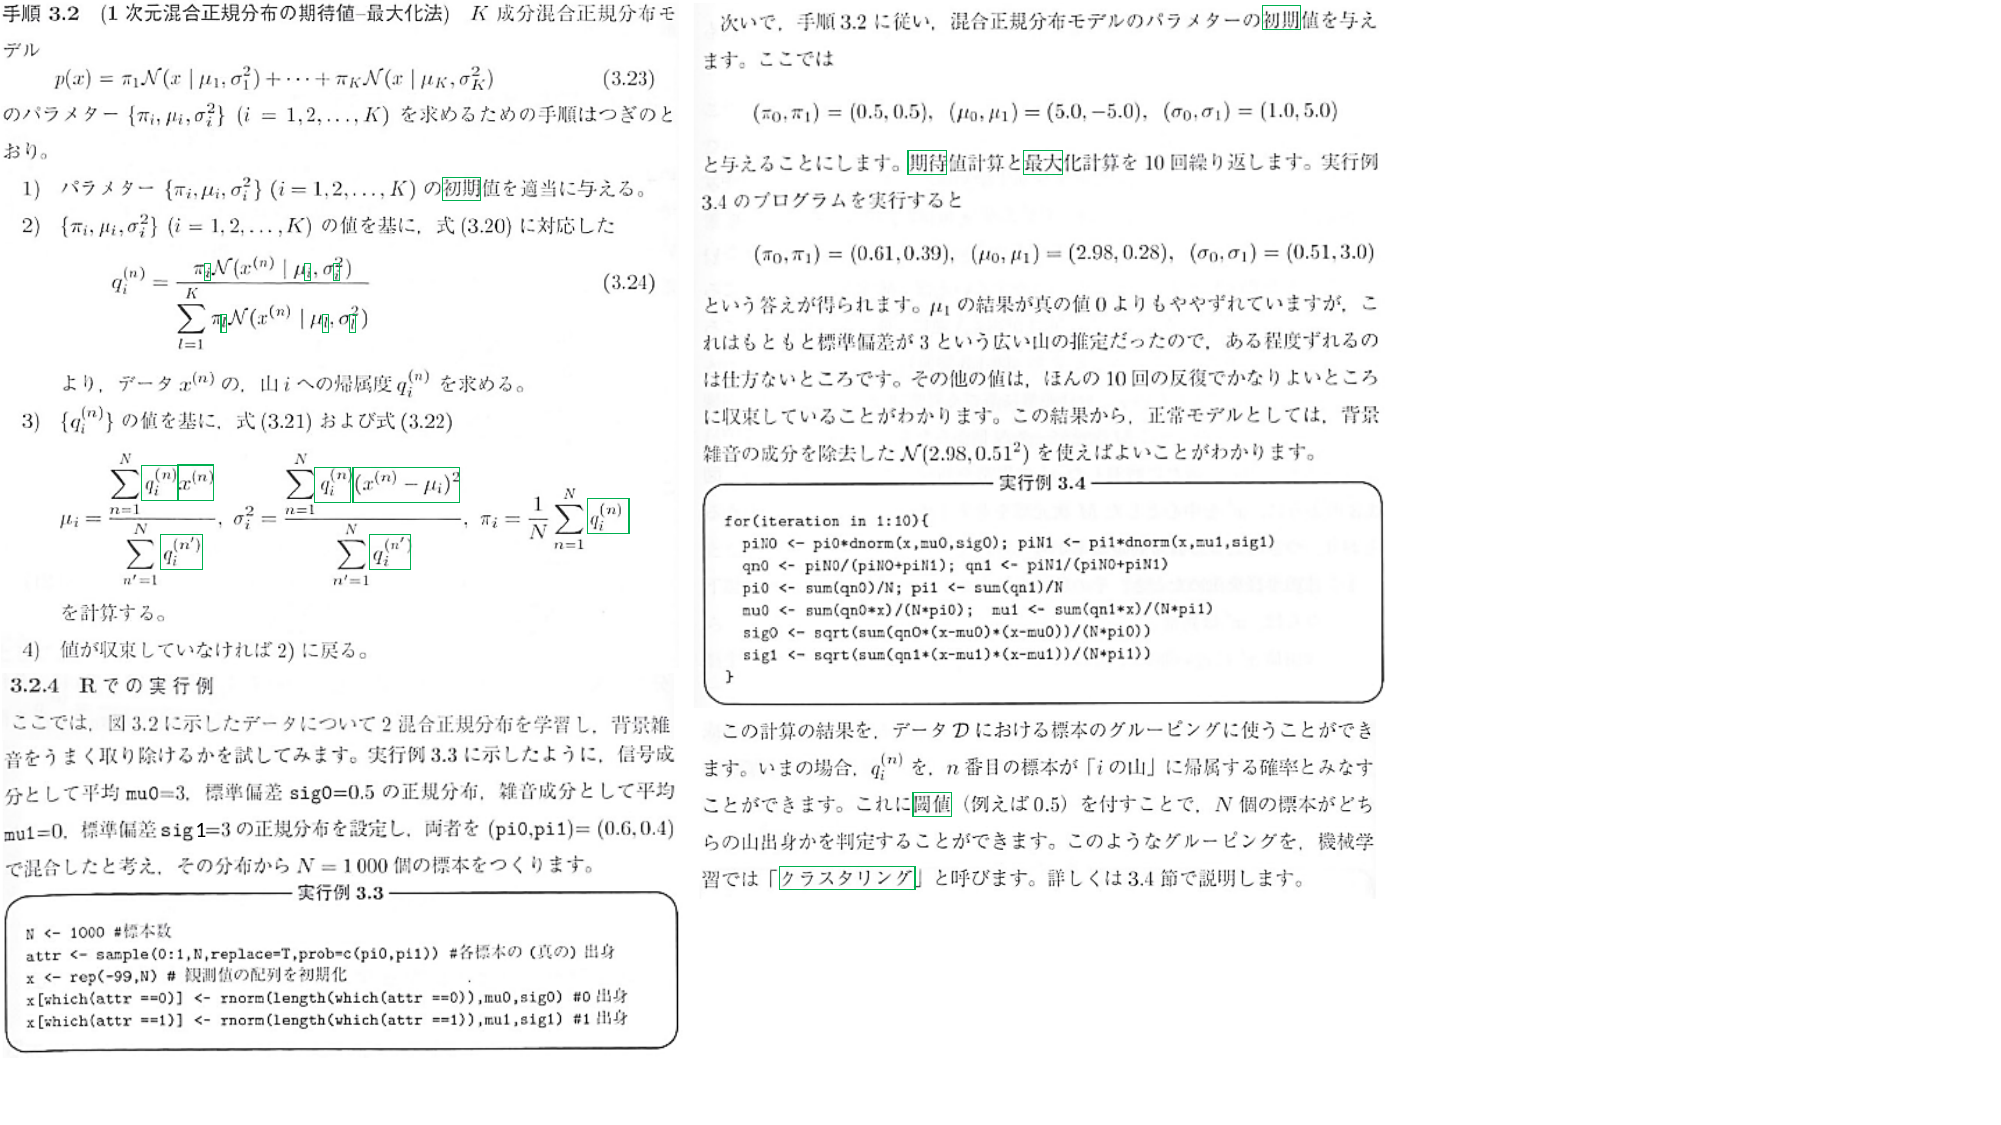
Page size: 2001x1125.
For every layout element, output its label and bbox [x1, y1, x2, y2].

picture [2, 673, 688, 1058]
picture [693, 2, 1390, 708]
picture [1, 0, 679, 668]
picture [699, 719, 1376, 899]
